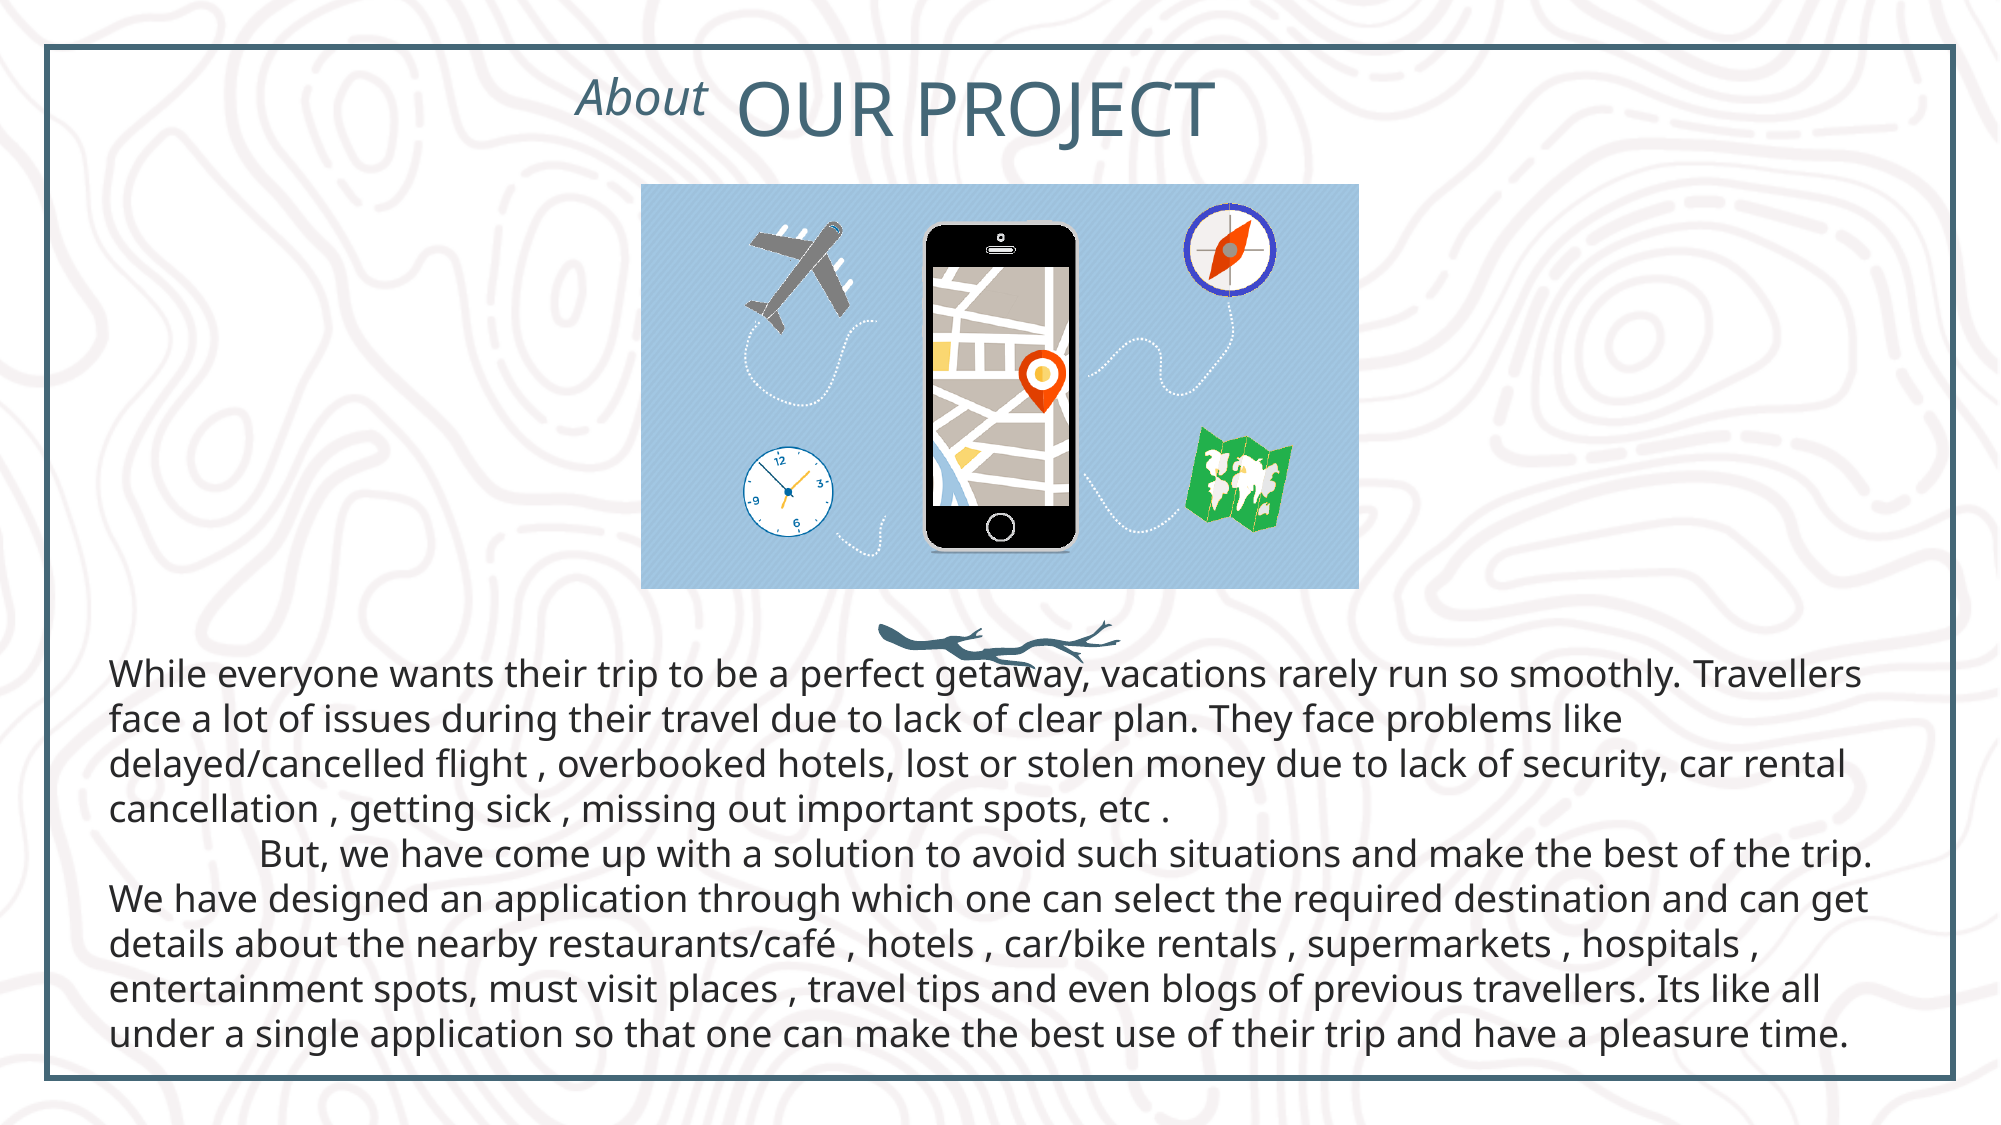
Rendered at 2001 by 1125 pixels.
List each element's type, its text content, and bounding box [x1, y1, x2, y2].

text_box While everyone wants their trip to be a perfect getaway, vacations rarely run so smoothly. Travellers face a lot of issues during their travel due to lack of clear plan. They face problems like delayed/cancelled flight , overbooked hotels, lost or stolen money due to lack of security, car rental cancellation , getting sick , missing out important spots, etc . But, we have come up with a solution to avoid such situations and make the best of the trip. We have designed an application through which one can select the required destination and can get details about the nearby restaurants/café , hotels , car/bike rentals , supermarkets , hospitals , entertainment spots, must visit places , travel tips and even blogs of previous travellers. Its like all under a single application so that one can make the best use of their trip and have a pleasure time. [93, 642, 1899, 1062]
picture [640, 184, 1359, 589]
title Our project [735, 72, 1490, 145]
list About [516, 72, 708, 145]
